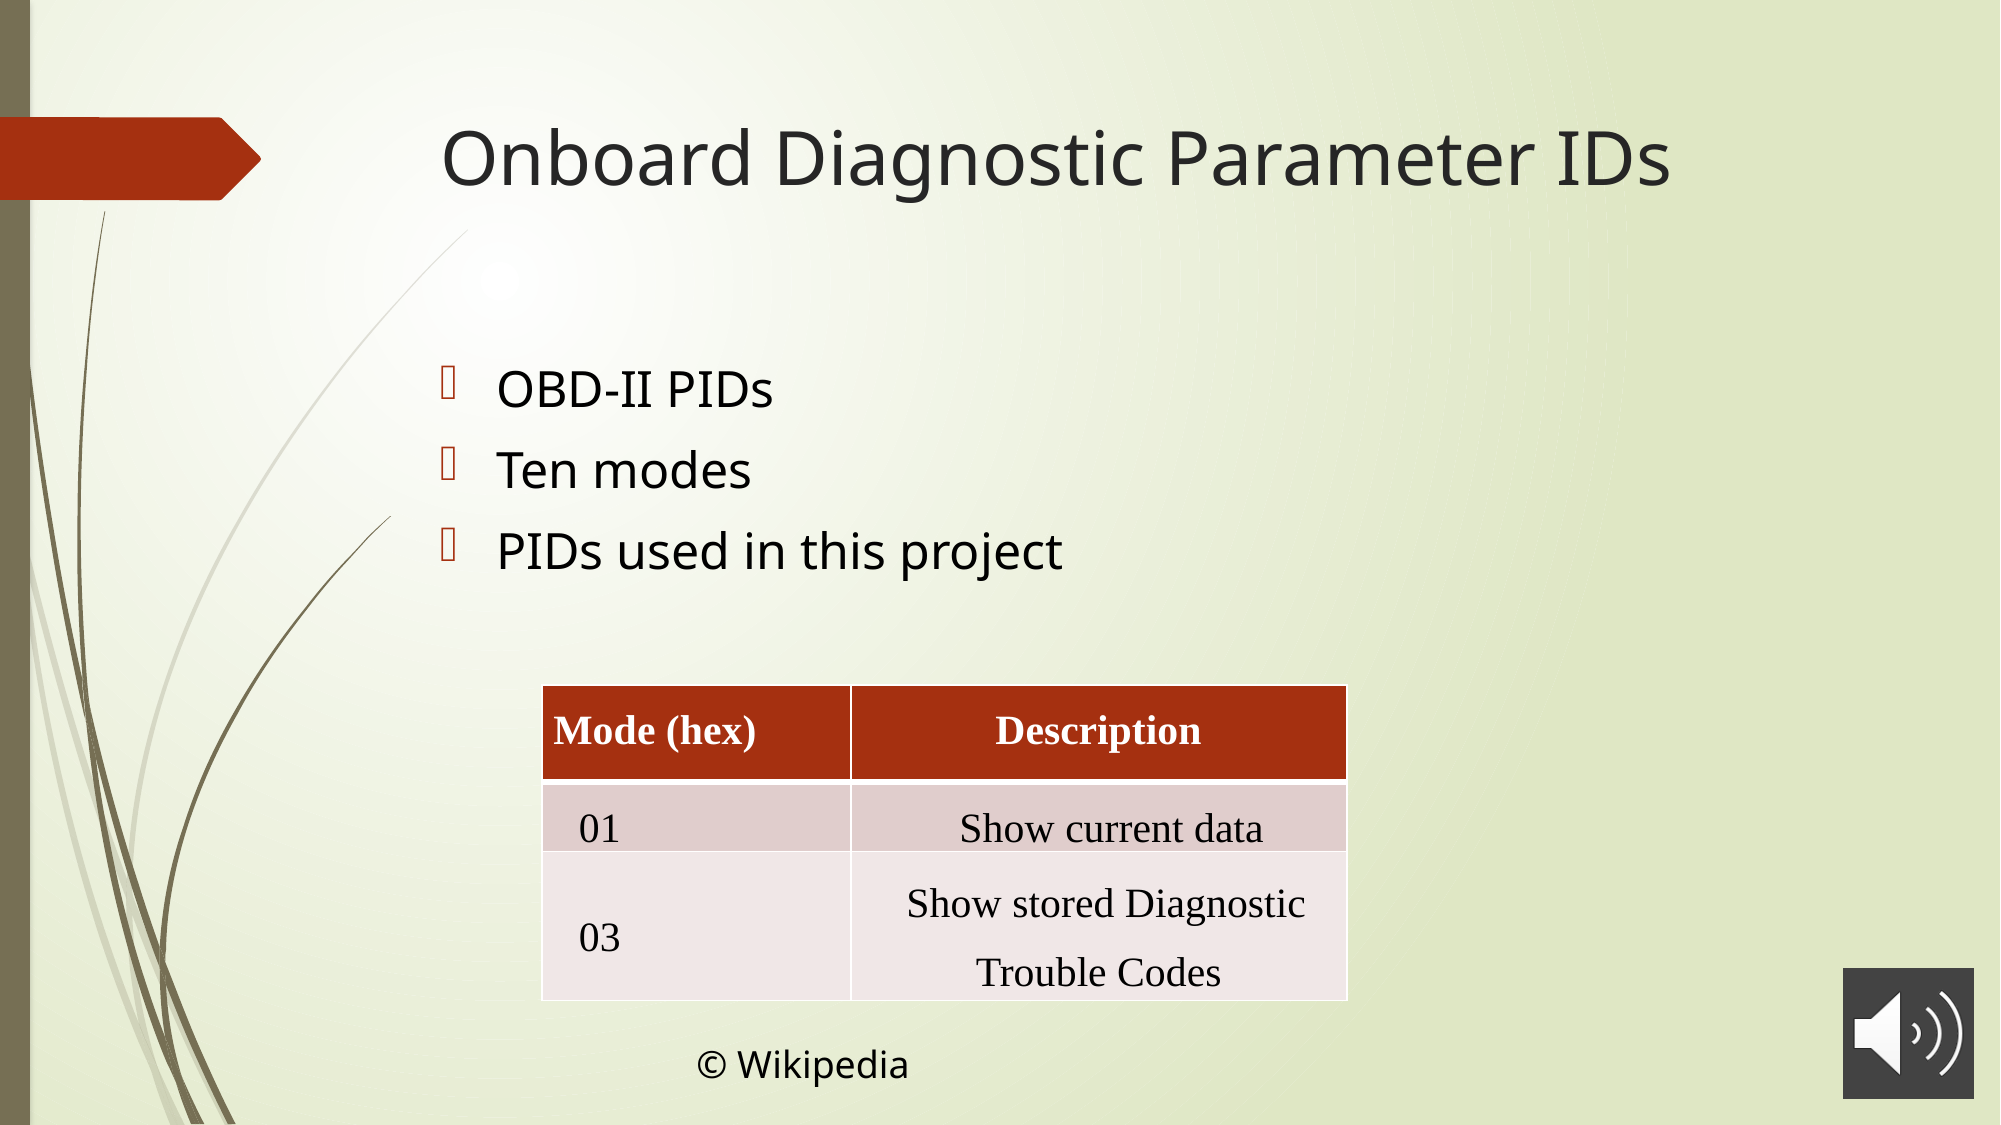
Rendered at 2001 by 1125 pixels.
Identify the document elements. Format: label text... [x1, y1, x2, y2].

table_header Mode (hex) [543, 686, 850, 779]
table_cell 03 [543, 852, 850, 1000]
title Onboard Diagnostic Parameter IDs [425, 102, 1888, 313]
picture [1841, 966, 1976, 1101]
table_cell 01 [543, 785, 850, 851]
table_cell Show stored Diagnostic Trouble Codes [852, 852, 1346, 1000]
table_cell Show current data [852, 785, 1346, 851]
text_box © Wikipedia [681, 1033, 1024, 1093]
list OBD-II PIDs Ten modes PIDs used in this project [424, 350, 1888, 970]
table_header Description [852, 686, 1346, 779]
